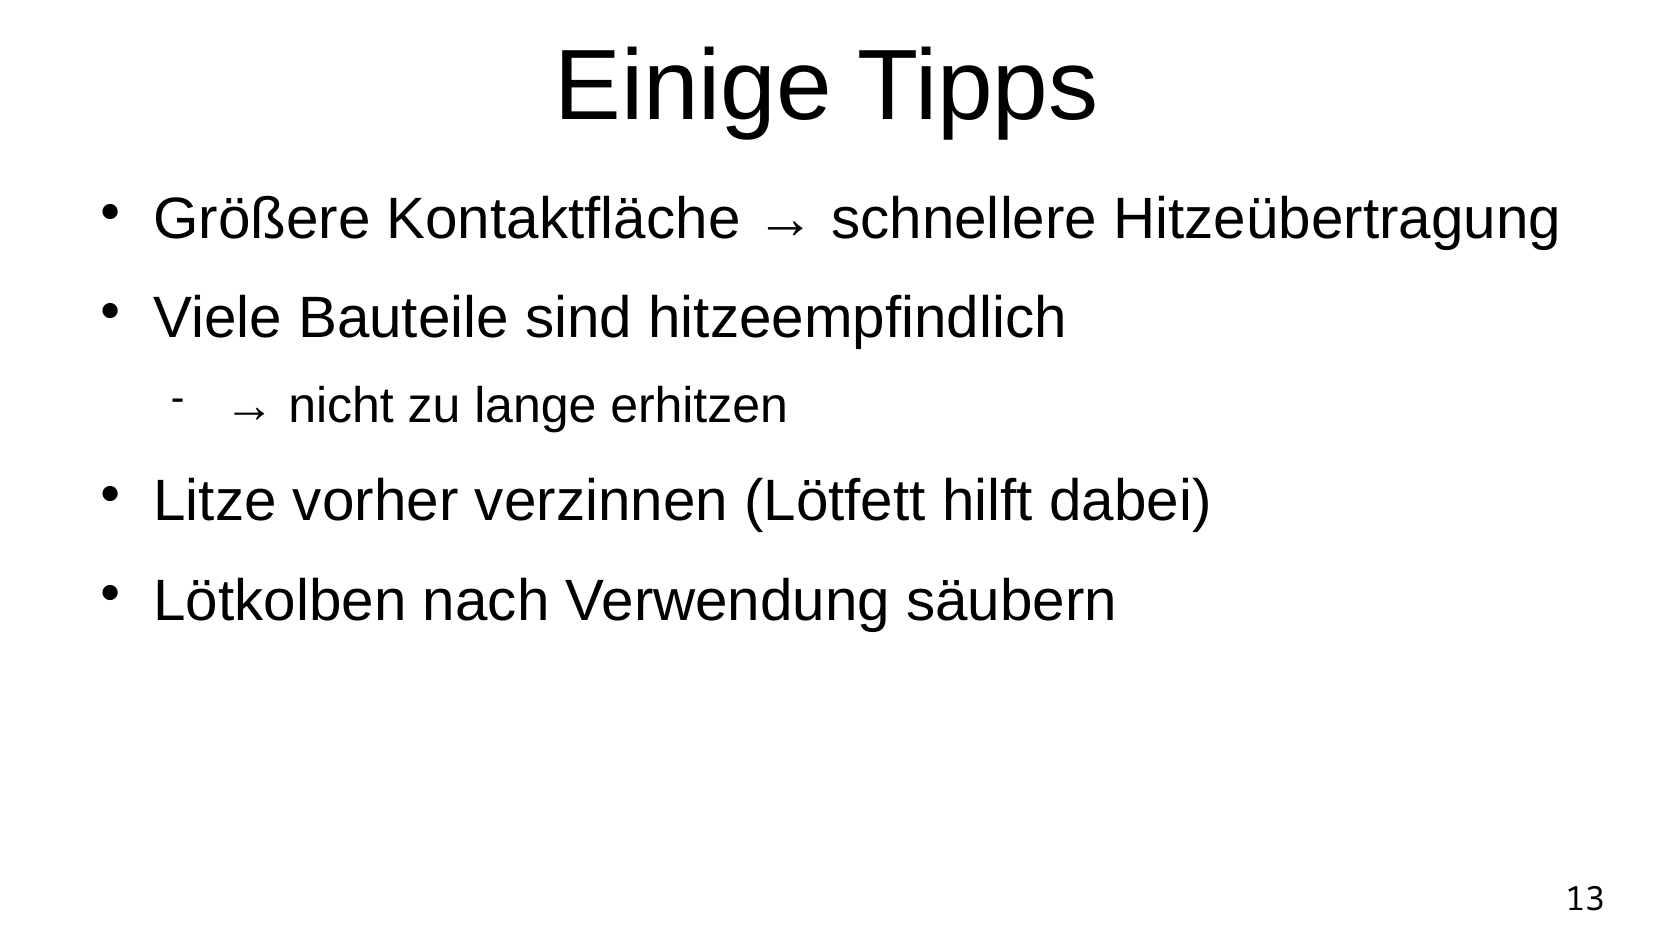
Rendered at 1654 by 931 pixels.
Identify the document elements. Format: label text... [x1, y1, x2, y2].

text_box Größere Kontaktfläche → schnellere Hitzeübertragung Viele Bauteile sind hitzeempfindlich → nicht zu lange erhitzen Litze vorher verzinnen (Lötfett hilft dabei) Lötkolben nach Verwendung säubern [82, 179, 1571, 810]
text_box Einige Tipps [82, 19, 1571, 140]
